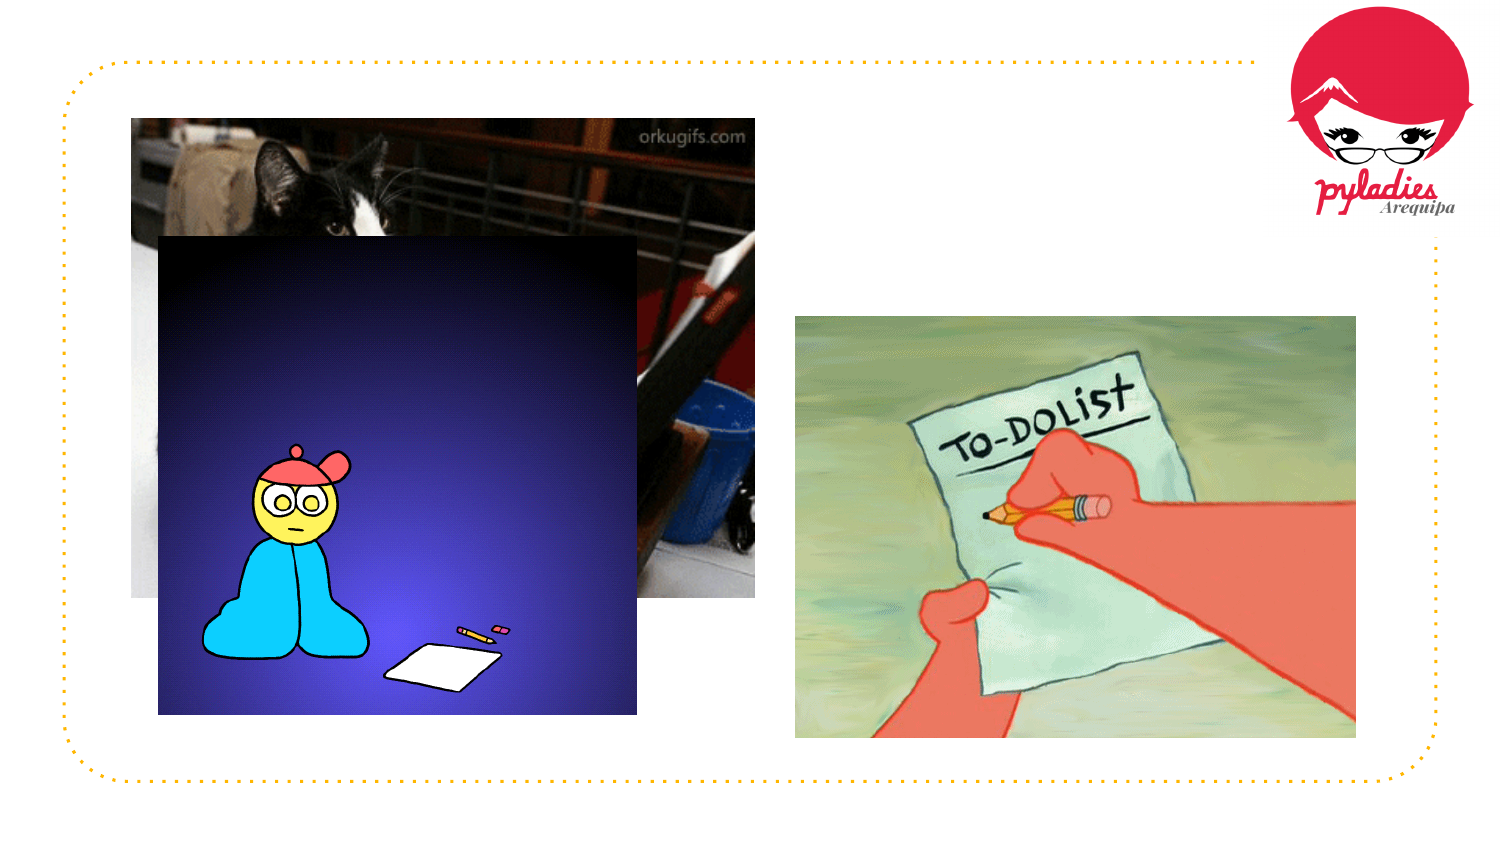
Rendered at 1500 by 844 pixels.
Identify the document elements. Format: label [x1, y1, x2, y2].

picture [131, 117, 756, 716]
picture [1263, 0, 1500, 237]
picture [794, 315, 1357, 738]
